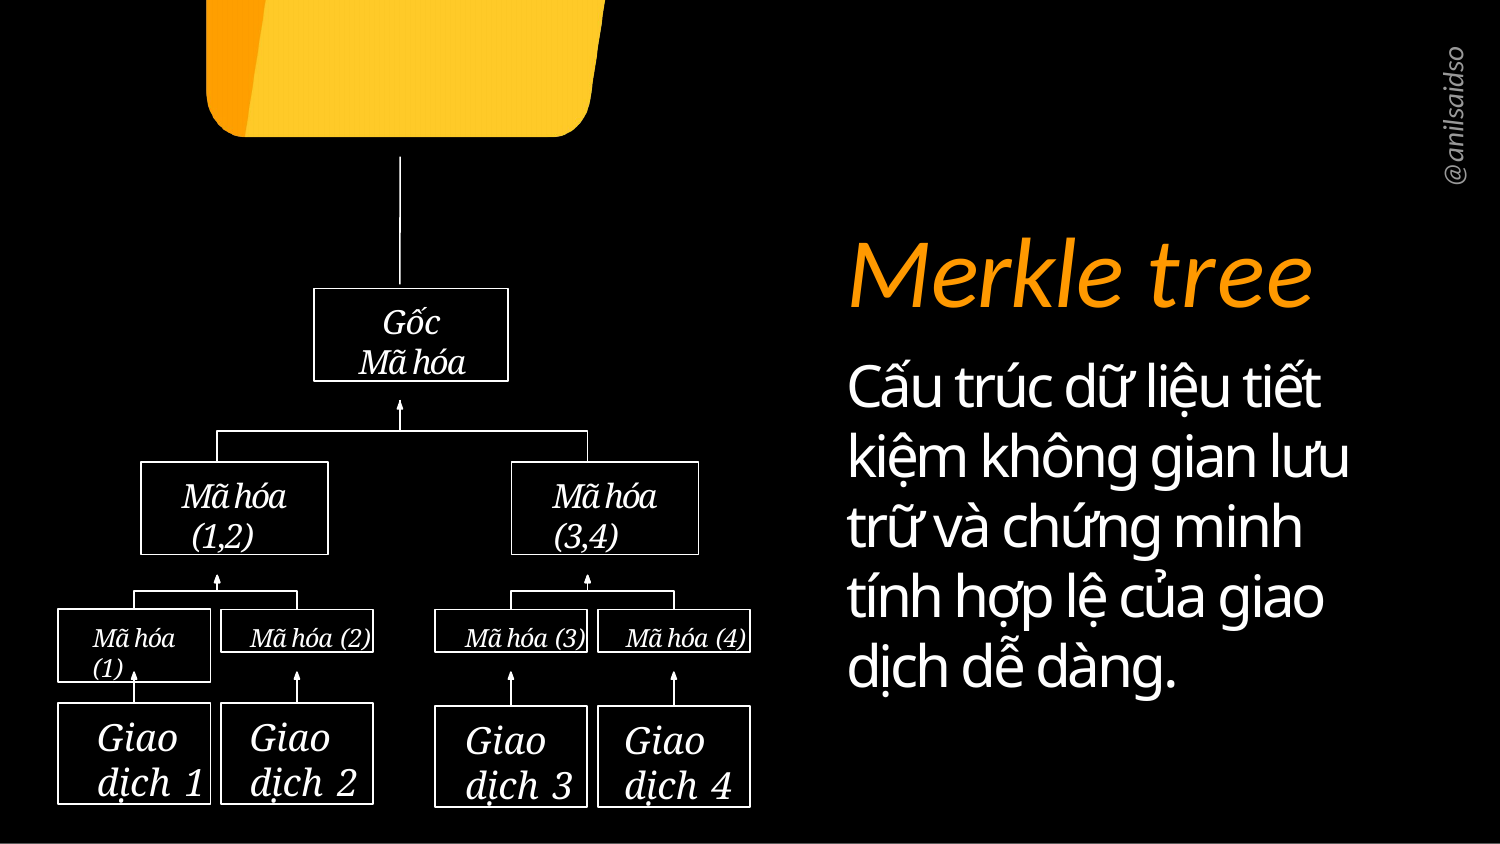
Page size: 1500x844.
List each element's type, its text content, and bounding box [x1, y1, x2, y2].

text_box Gốc Mã hóa [313, 294, 508, 382]
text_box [507, 671, 515, 707]
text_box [670, 671, 678, 707]
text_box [130, 671, 138, 704]
title Merkle tree [844, 205, 1319, 347]
text_box Mã hóa (2) [220, 609, 374, 653]
text_box Mã hóa (4) [597, 609, 751, 653]
text_box Mã hóa (1) [58, 609, 211, 683]
text_box Giao dịch 1 [58, 702, 211, 804]
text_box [509, 574, 675, 611]
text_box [293, 671, 301, 704]
text_box Mã hóa (3,4) [511, 462, 699, 555]
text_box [167, 0, 633, 286]
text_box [216, 398, 589, 464]
text_box Mã hóa (3) [434, 609, 588, 653]
text_box Cấu trúc dữ liệu tiết kiệm không gian lưu trữ và chứng minh tính hợp lệ của giao dịch dễ dàng. [844, 347, 1400, 699]
text_box Giao dịch 2 [220, 702, 374, 804]
text_box Mã hóa (1,2) [141, 462, 329, 555]
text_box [133, 574, 299, 611]
text_box Giao dịch 3 [434, 705, 588, 808]
text_box Giao dịch 4 [597, 705, 751, 808]
text_box @anilsaidso [1434, 36, 1475, 191]
